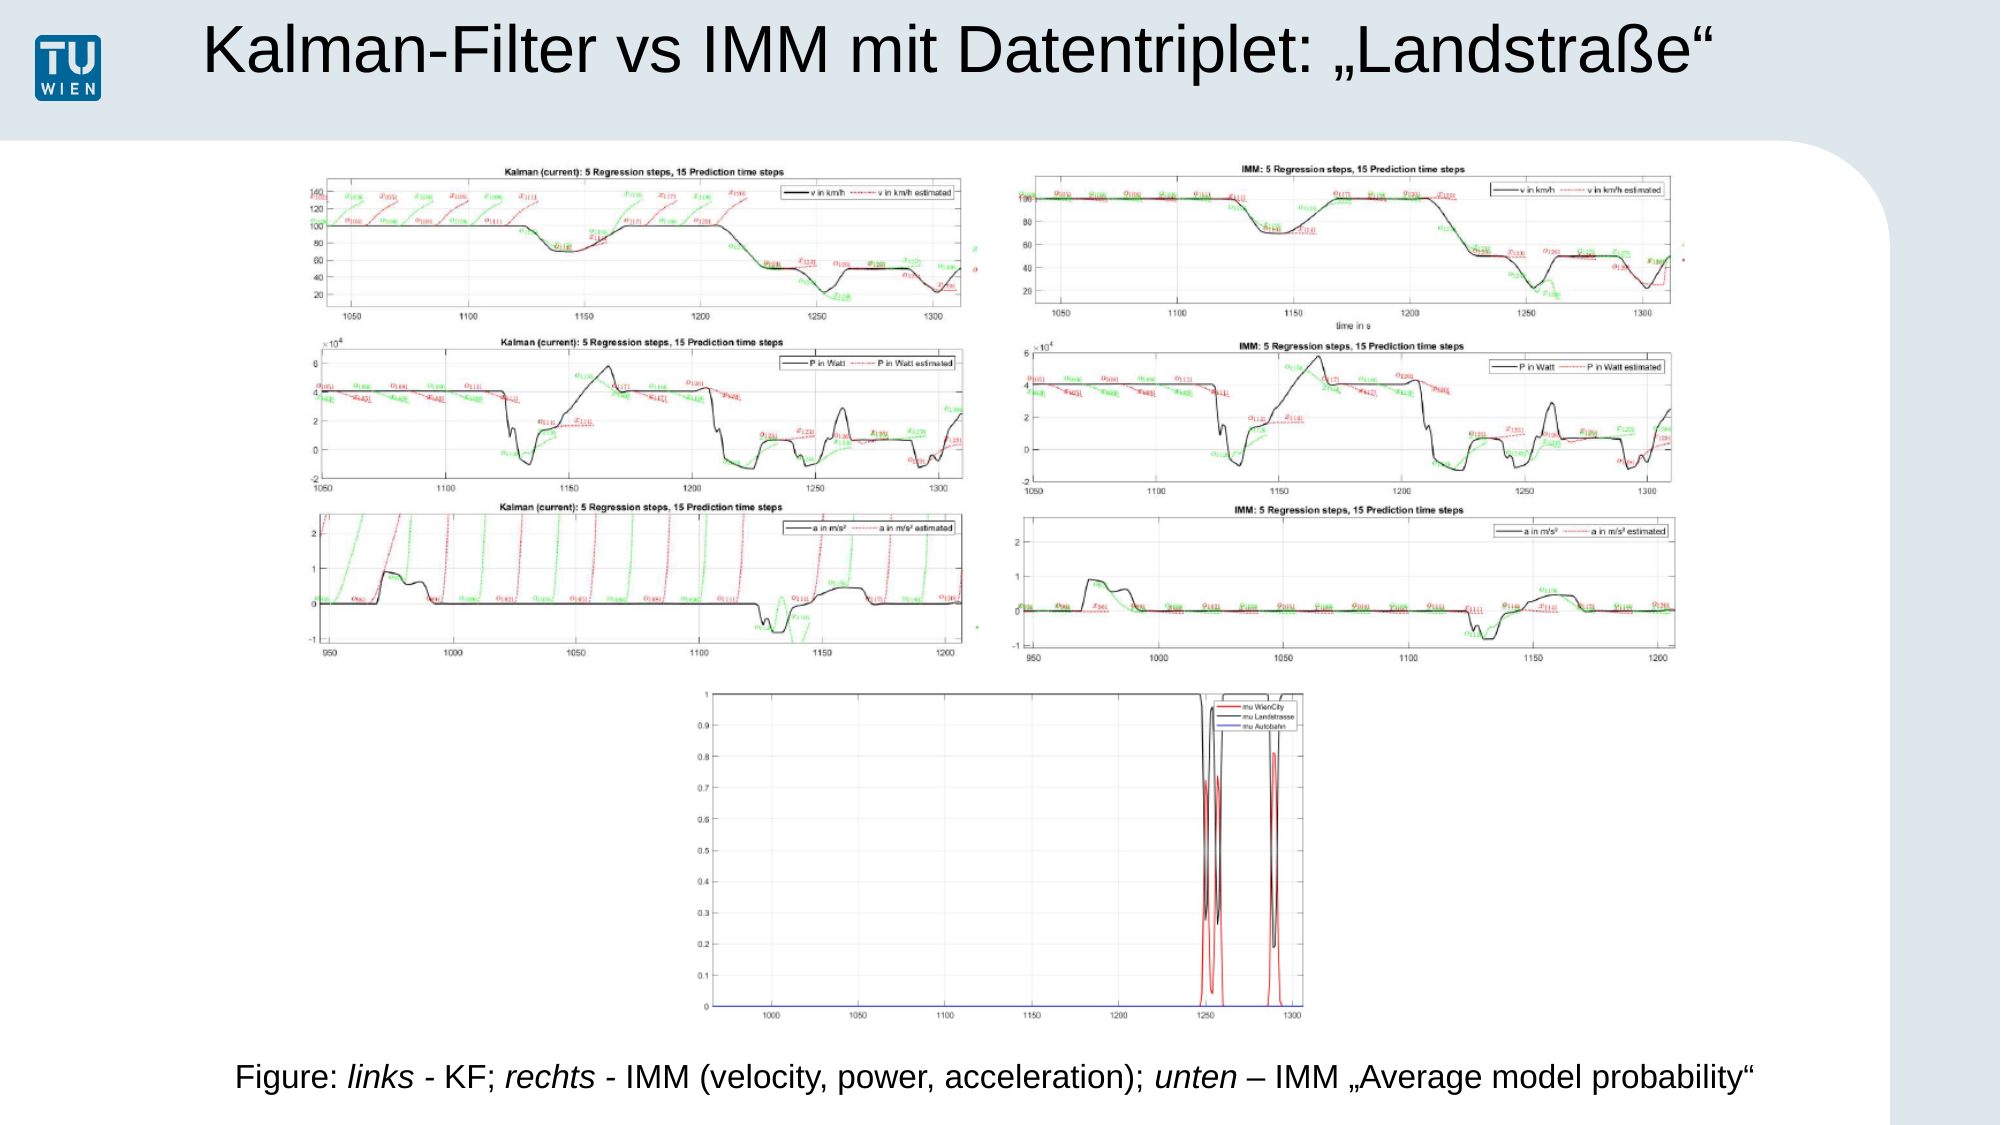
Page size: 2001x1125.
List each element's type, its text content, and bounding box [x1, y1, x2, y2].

picture [83, 42, 94, 74]
picture [268, 146, 1732, 1036]
text_box Figure: links - KF; rechts - IMM (velocity, power, acceleration); unten – IMM „Average model probability“ [220, 1047, 1780, 1103]
picture [72, 83, 78, 94]
text_box Kalman-Filter vs IMM mit Datentriplet: „Landstraße“ [187, 0, 1813, 186]
picture [69, 42, 80, 74]
picture [50, 51, 56, 74]
picture [41, 42, 64, 48]
picture [90, 83, 94, 94]
picture [42, 83, 46, 94]
picture [47, 85, 53, 94]
